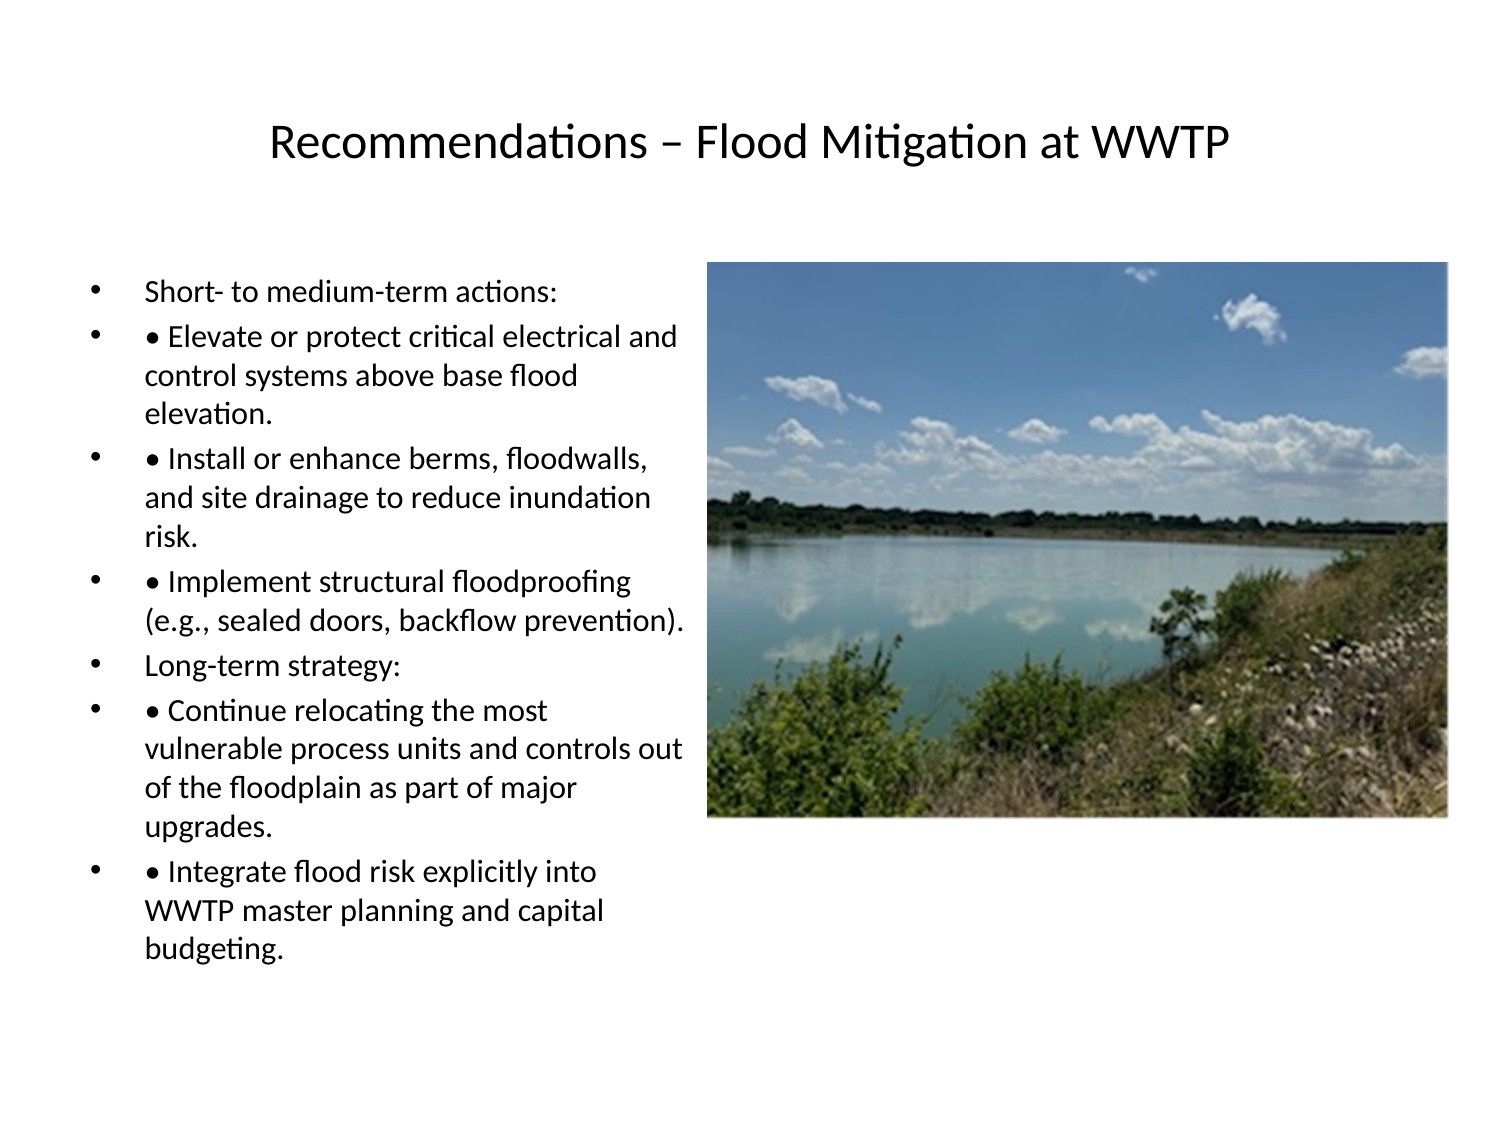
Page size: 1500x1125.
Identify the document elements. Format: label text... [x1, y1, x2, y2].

title Recommendations – Flood Mitigation at WWTP [75, 45, 1425, 233]
picture [706, 262, 1451, 821]
list Short- to medium-term actions: • Elevate or protect critical electrical and control systems above base flood elevation. • Install or enhance berms, floodwalls, and site drainage to reduce inundation risk. • Implement structural floodproofing (e.g., sealed doors, backflow prevention). Long-term strategy: • Continue relocating the most vulnerable process units and controls out of the floodplain as part of major upgrades. • Integrate flood risk explicitly into WWTP master planning and capital budgeting. [75, 262, 708, 1005]
